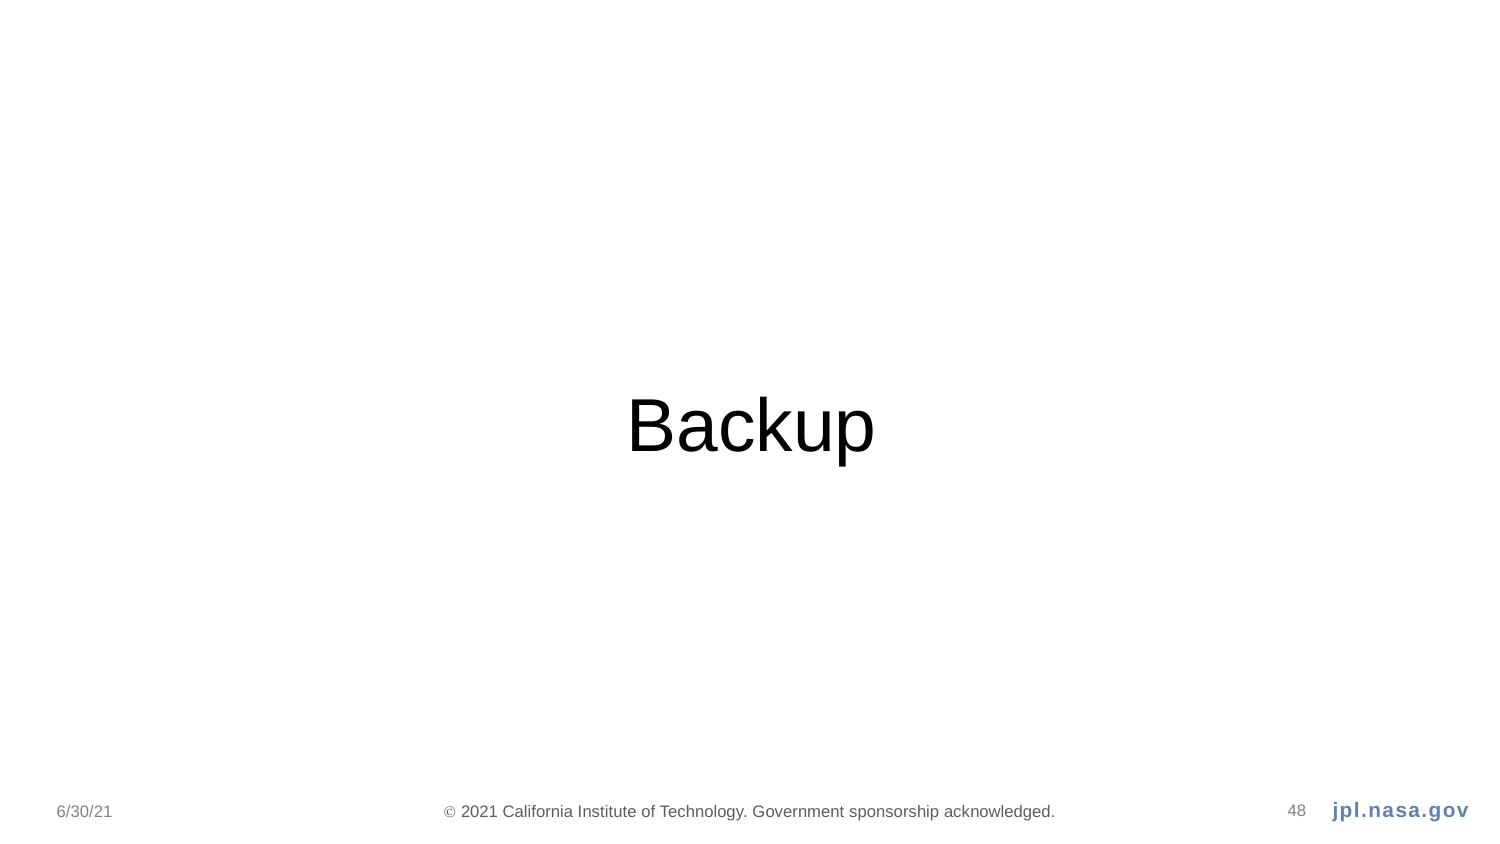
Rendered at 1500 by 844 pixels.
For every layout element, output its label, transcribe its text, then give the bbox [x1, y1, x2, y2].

footer Ⓒ 2021 California Institute of Technology. Government sponsorship acknowledged. [275, 787, 1224, 833]
list Backup [76, 301, 1427, 542]
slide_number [41, 787, 275, 833]
slide_number 48 [1224, 787, 1322, 833]
